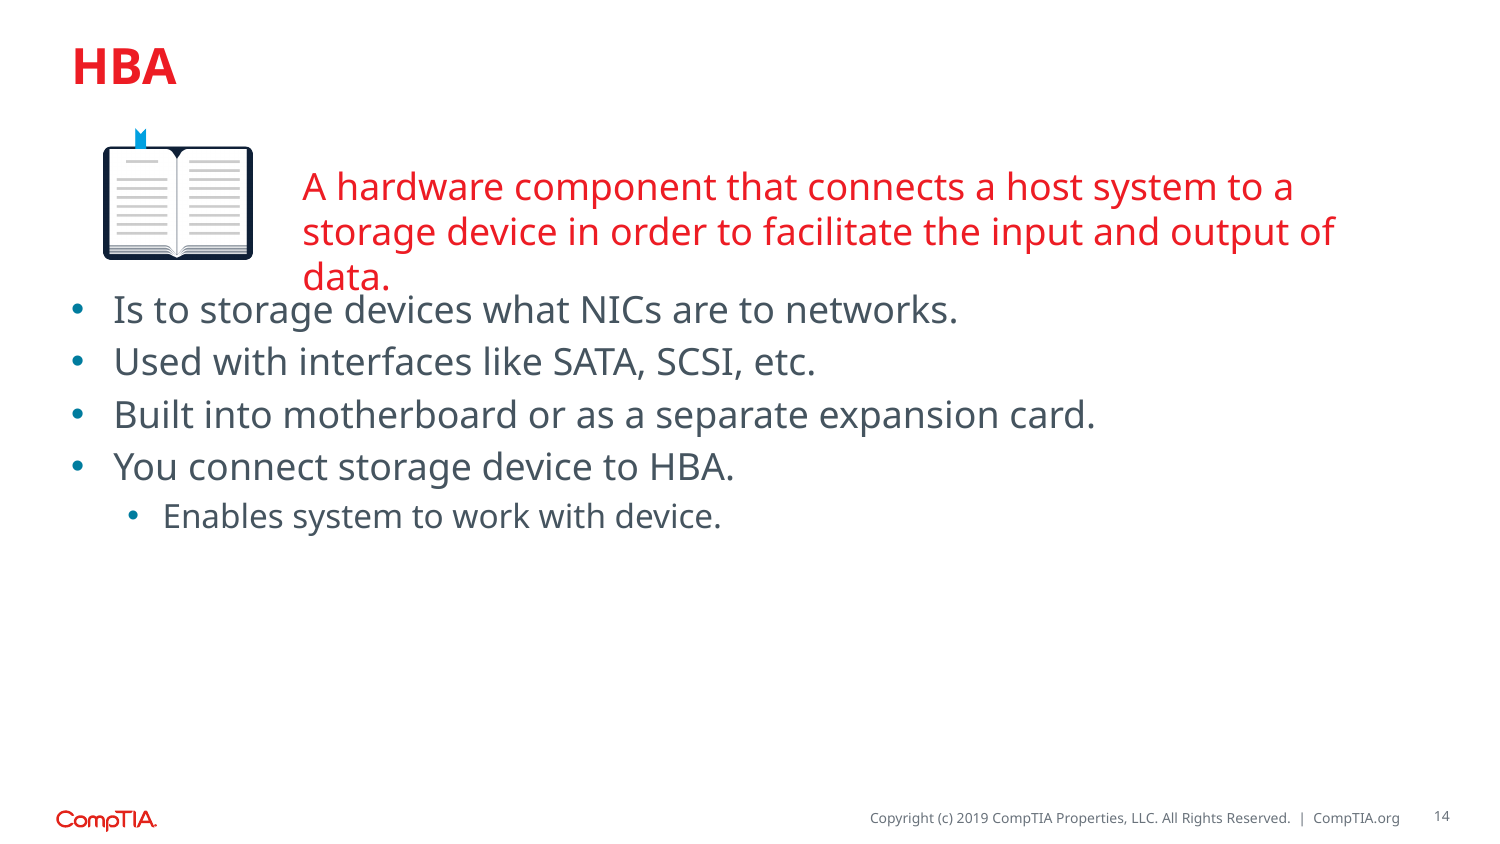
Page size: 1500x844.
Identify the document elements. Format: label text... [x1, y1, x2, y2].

slide_number 14 [1407, 800, 1450, 835]
list A hardware component that connects a host system to a storage device in order to facilitate the input and output of data. [287, 155, 1445, 249]
picture [103, 128, 253, 260]
list Is to storage devices what NICs are to networks. Used with interfaces like SATA, SCSI, etc. Built into motherboard or as a separate expansion card. You connect storage device to HBA. Enables system to work with device. [56, 278, 1444, 764]
title HBA [56, 12, 1444, 117]
